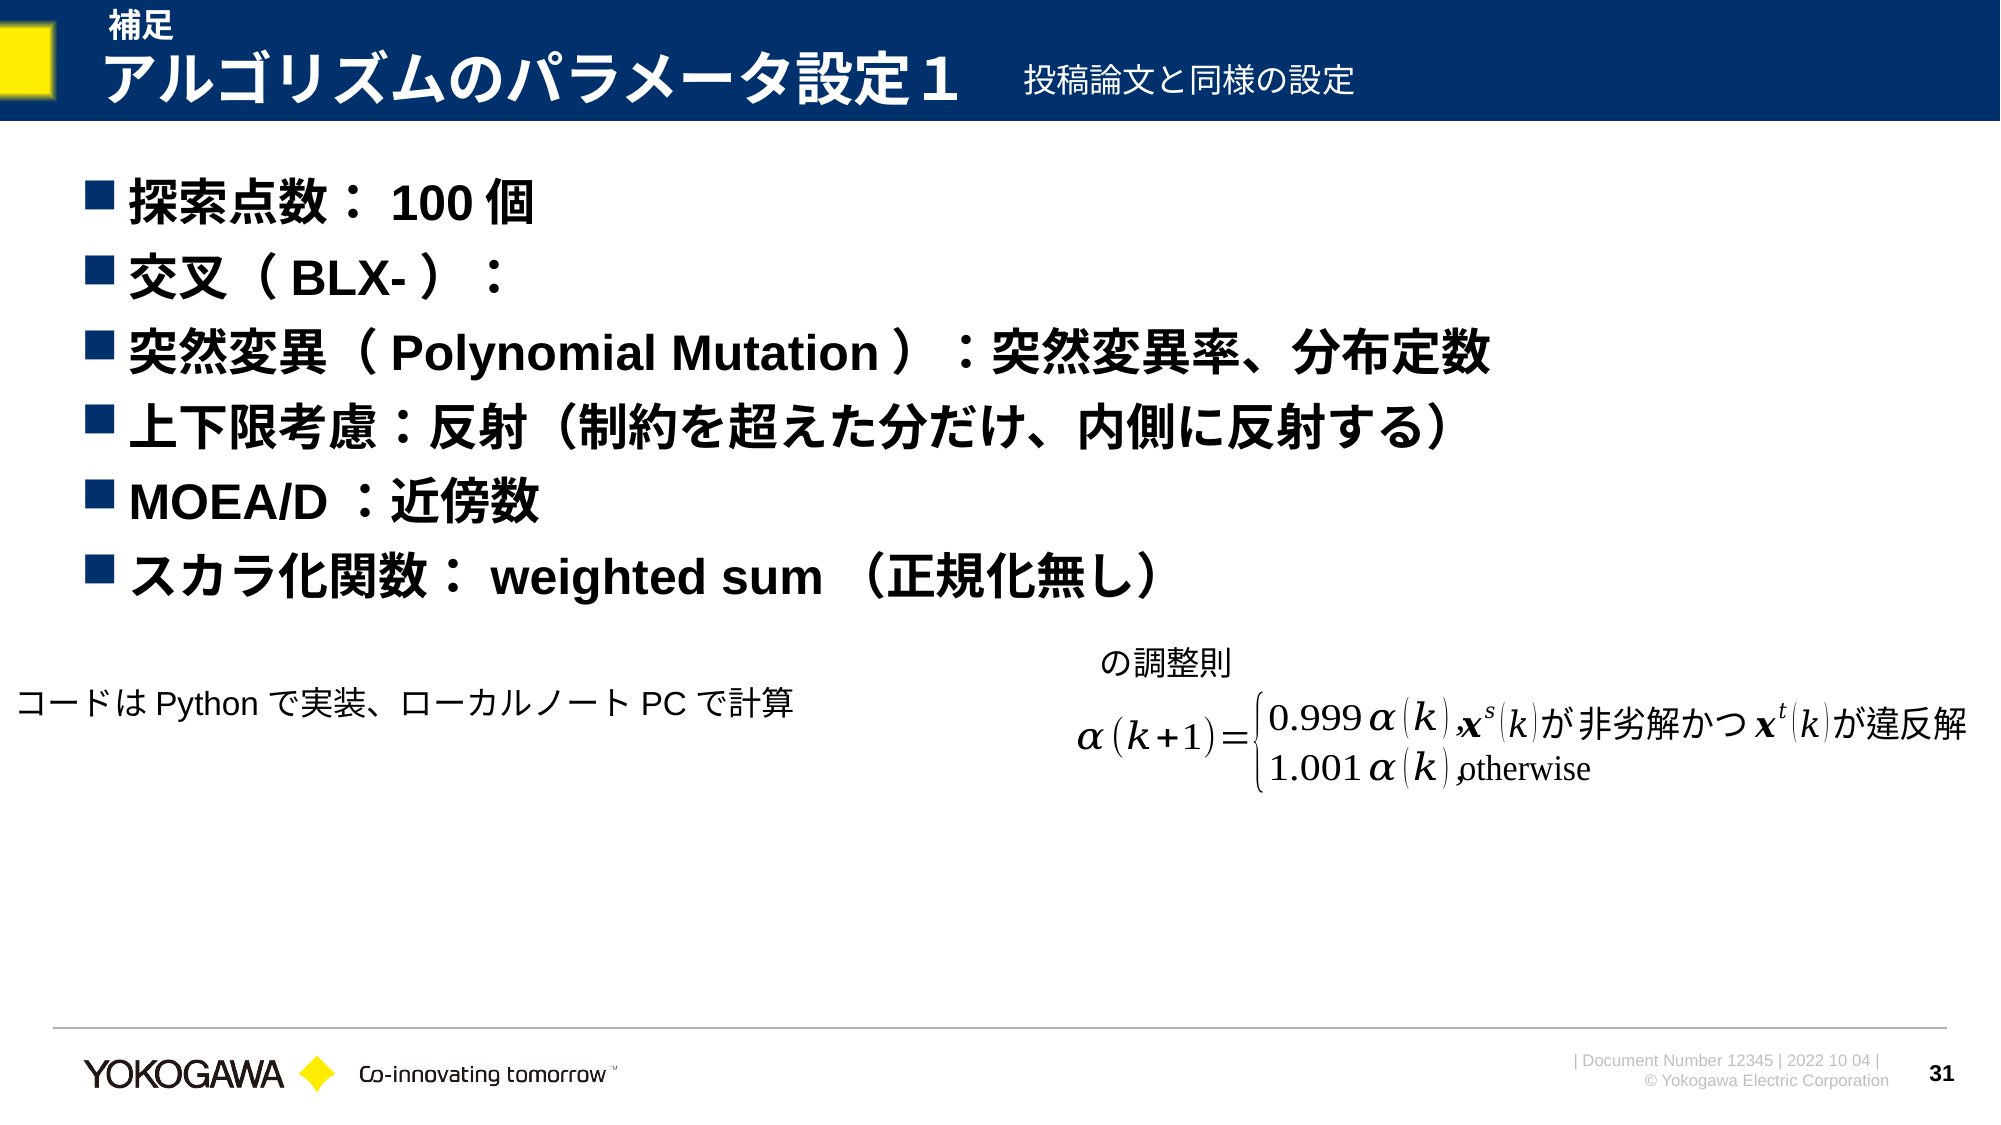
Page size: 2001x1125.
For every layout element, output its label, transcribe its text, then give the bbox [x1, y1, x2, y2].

slide_number 31 [1904, 1042, 1970, 1103]
picture [83, 1055, 617, 1093]
text_box コードはPythonで実装、ローカルノートPCで計算 [0, 674, 810, 730]
title アルゴリズムのパラメータ設定１ [84, 39, 1955, 125]
text_box 補足 [93, 0, 1310, 52]
picture [0, 6, 69, 115]
